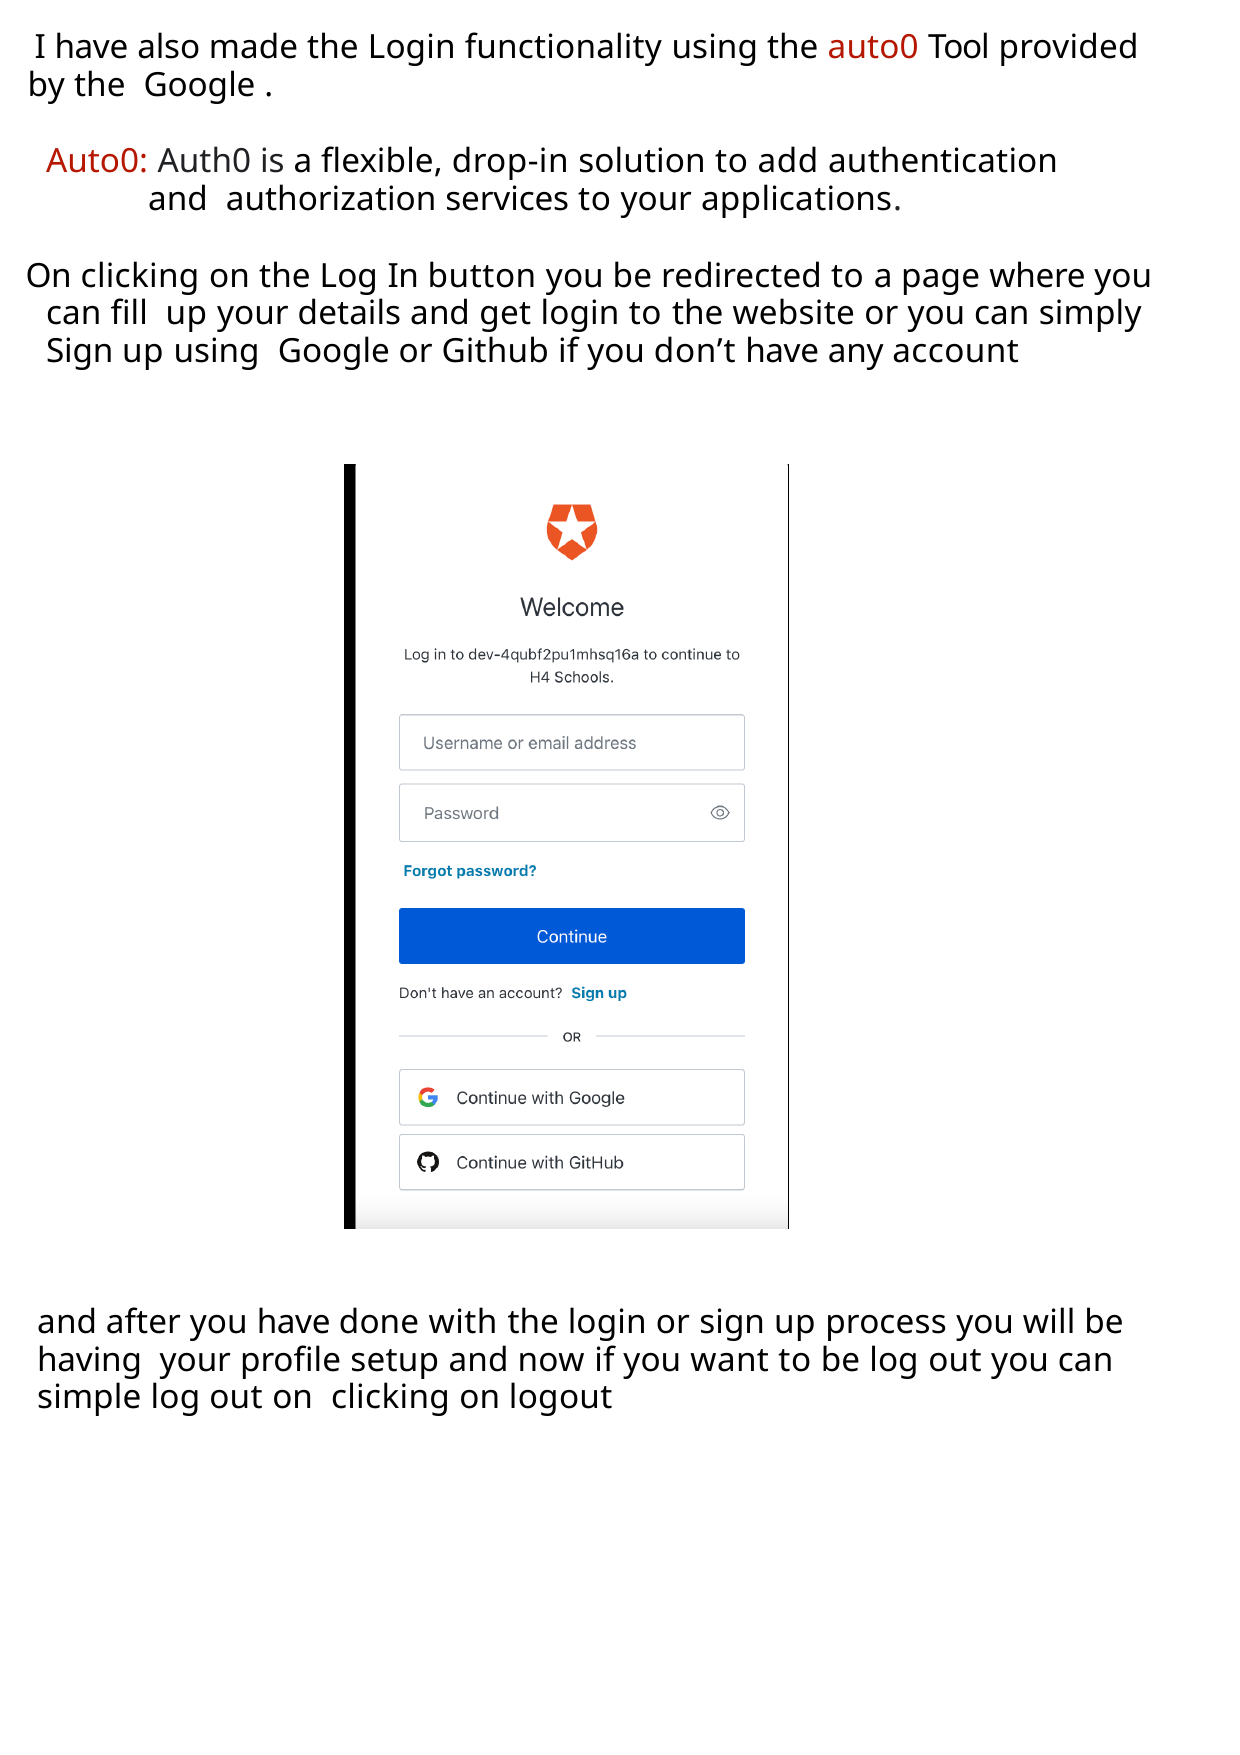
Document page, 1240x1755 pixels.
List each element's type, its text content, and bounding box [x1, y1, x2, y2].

text_box I have also made the Login functionality using the auto0 Tool provided by the Google . Auto0: Auth0 is a flexible, drop-in solution to add authentication and authorization services to your applications. On clicking on the Log In button you be redirected to a page where you can fill up your details and get login to the website or you can simply Sign up using Google or Github if you don’t have any account [25, 22, 1214, 369]
picture [344, 464, 790, 1229]
text_box and after you have done with the login or sign up process you will be having your profile setup and now if you want to be log out you can simple log out on clicking on logout [34, 1297, 1200, 1416]
